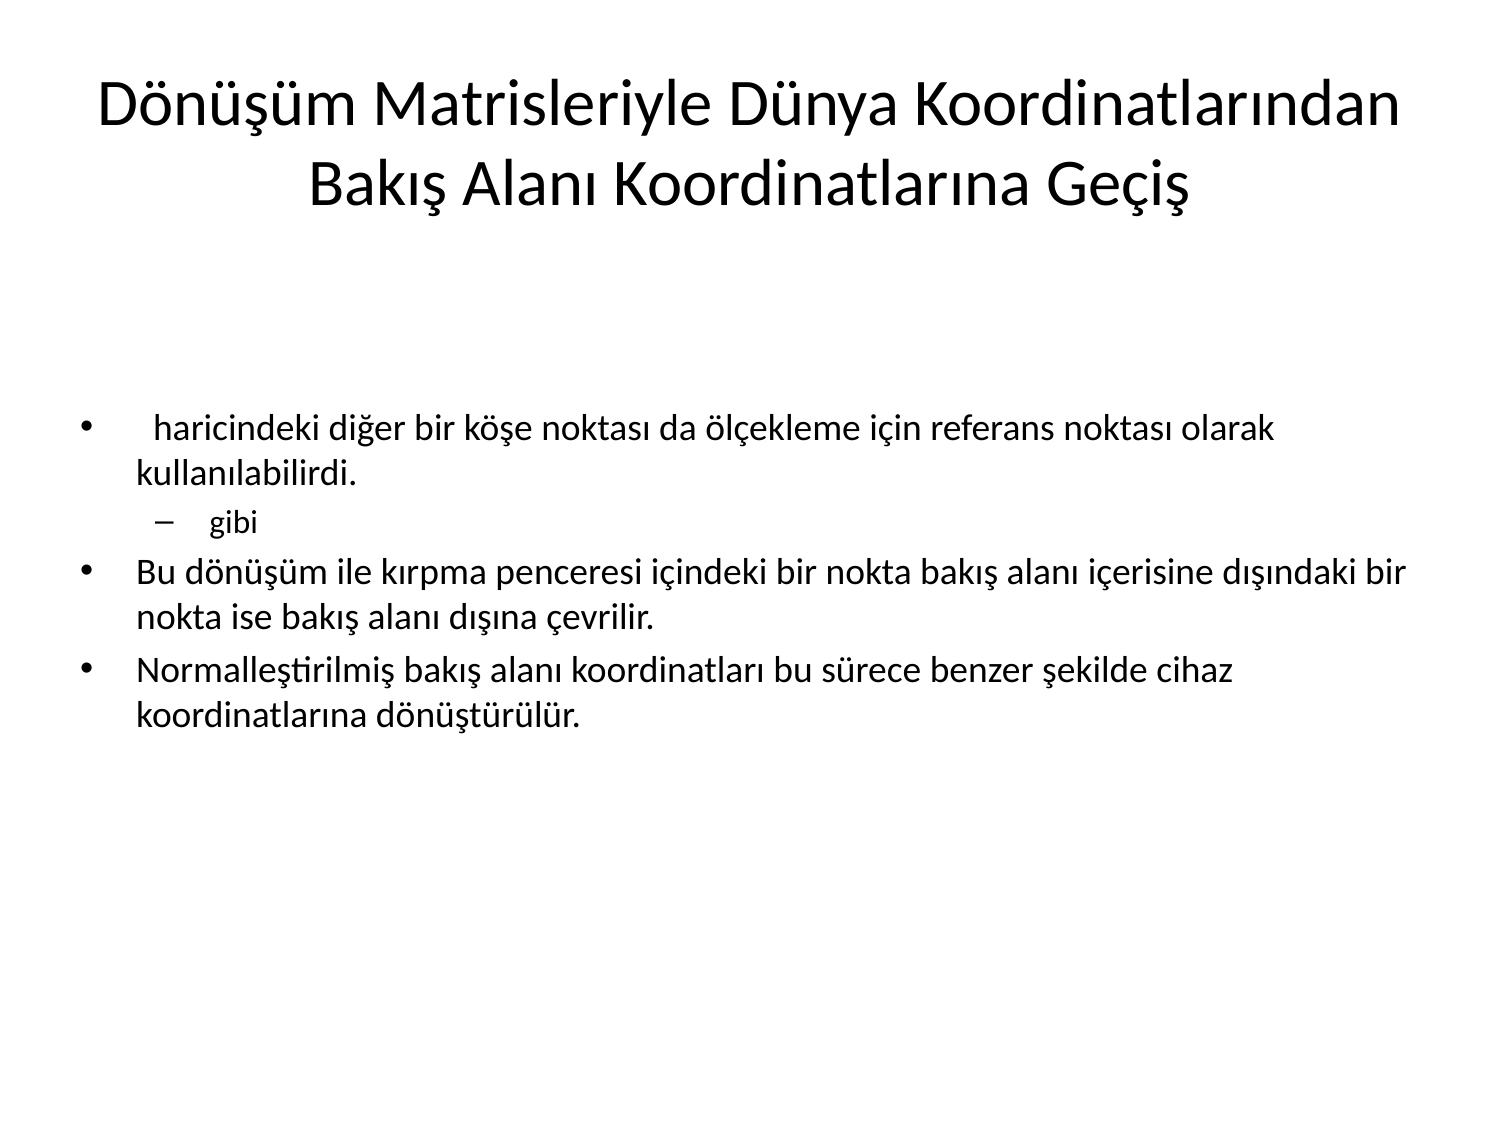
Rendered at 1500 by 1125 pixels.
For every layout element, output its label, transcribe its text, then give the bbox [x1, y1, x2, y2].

title Dönüşüm Matrisleriyle Dünya Koordinatlarından Bakış Alanı Koordinatlarına Geçiş [75, 45, 1425, 233]
